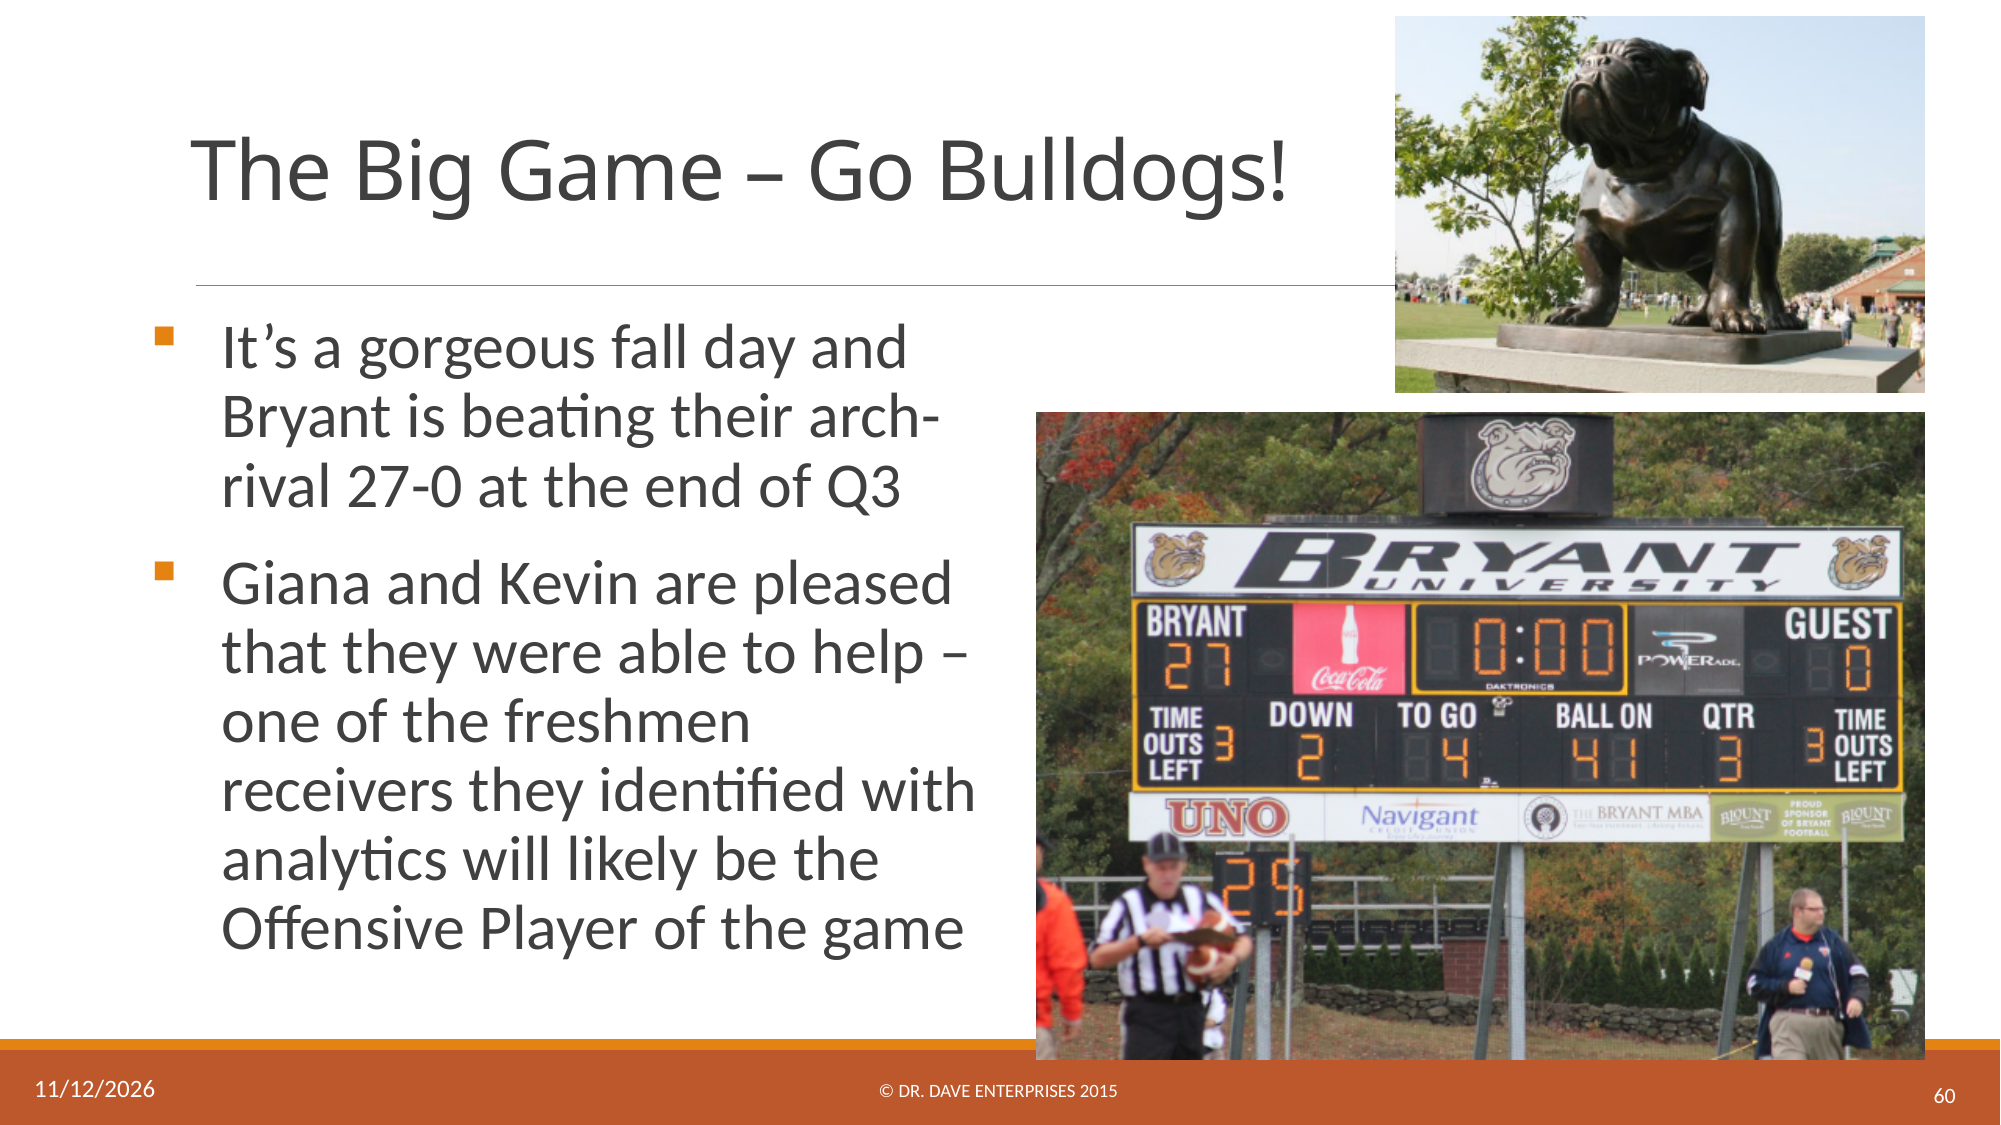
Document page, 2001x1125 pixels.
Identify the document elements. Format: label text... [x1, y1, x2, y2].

slide_number 60 [1755, 1065, 1971, 1125]
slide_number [19, 1065, 425, 1125]
title The Big Game – Go Bulldogs! [175, 94, 1392, 225]
picture [1395, 16, 1925, 393]
footer © Dr. Dave Enterprises 2015 [604, 1059, 1396, 1120]
picture [1036, 412, 1925, 1061]
list It’s a gorgeous fall day and Bryant is beating their arch-rival 27-0 at the end of Q3 Giana and Kevin are pleased that they were able to help – one of the freshmen receivers they identified with analytics will likely be the Offensive Player of the game [149, 306, 1001, 1019]
